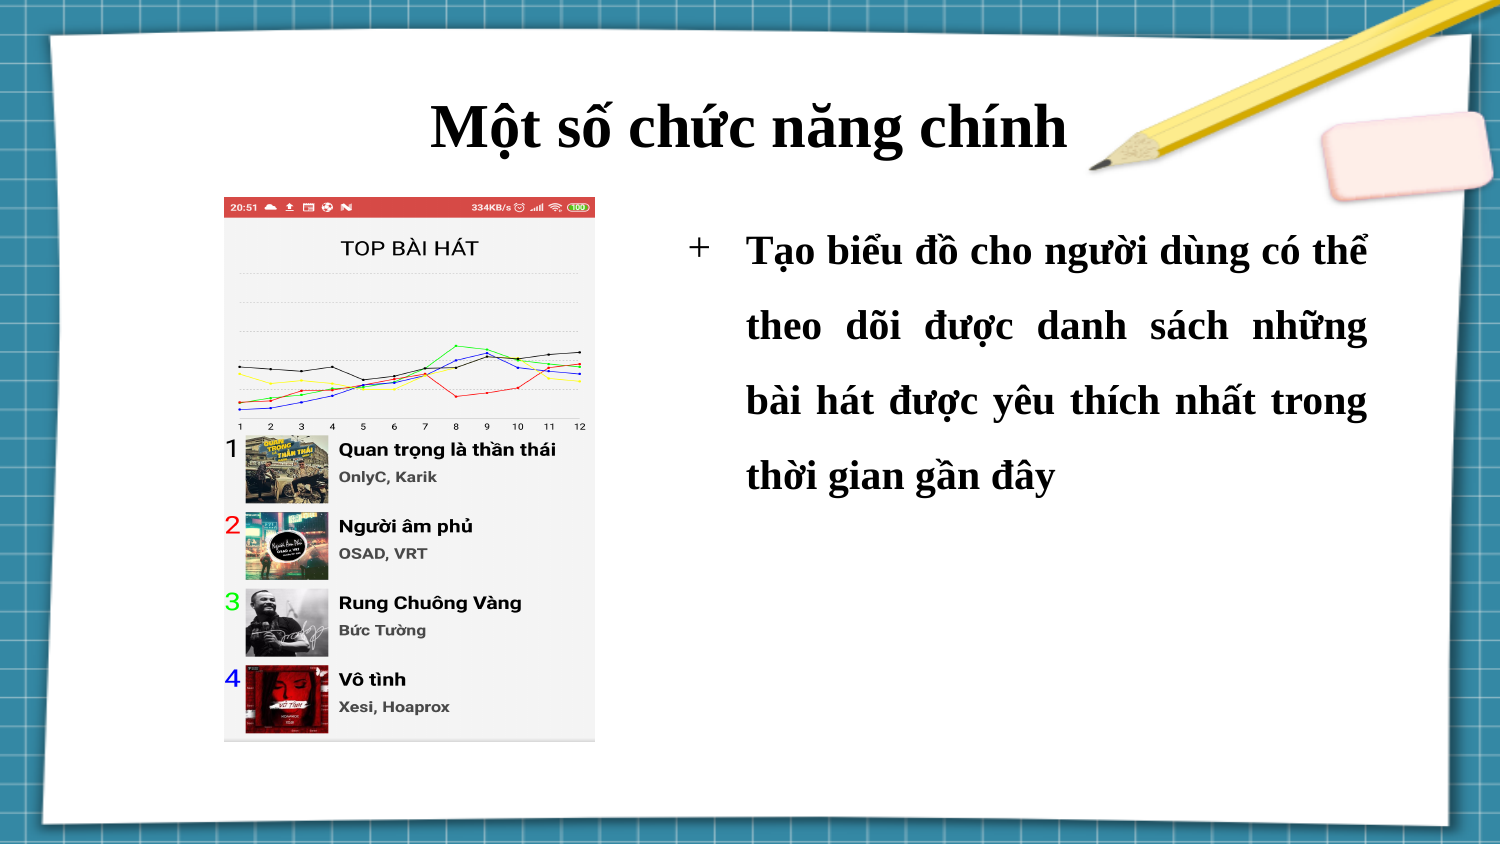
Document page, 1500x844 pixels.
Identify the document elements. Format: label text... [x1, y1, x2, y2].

text_box Tạo biểu đồ cho người dùng có thể theo dõi được danh sách những bài hát được yêu thích nhất trong thời gian gần đây [670, 197, 1369, 687]
picture [0, 0, 1500, 844]
text_box Một số chức năng chính [74, 33, 1425, 175]
